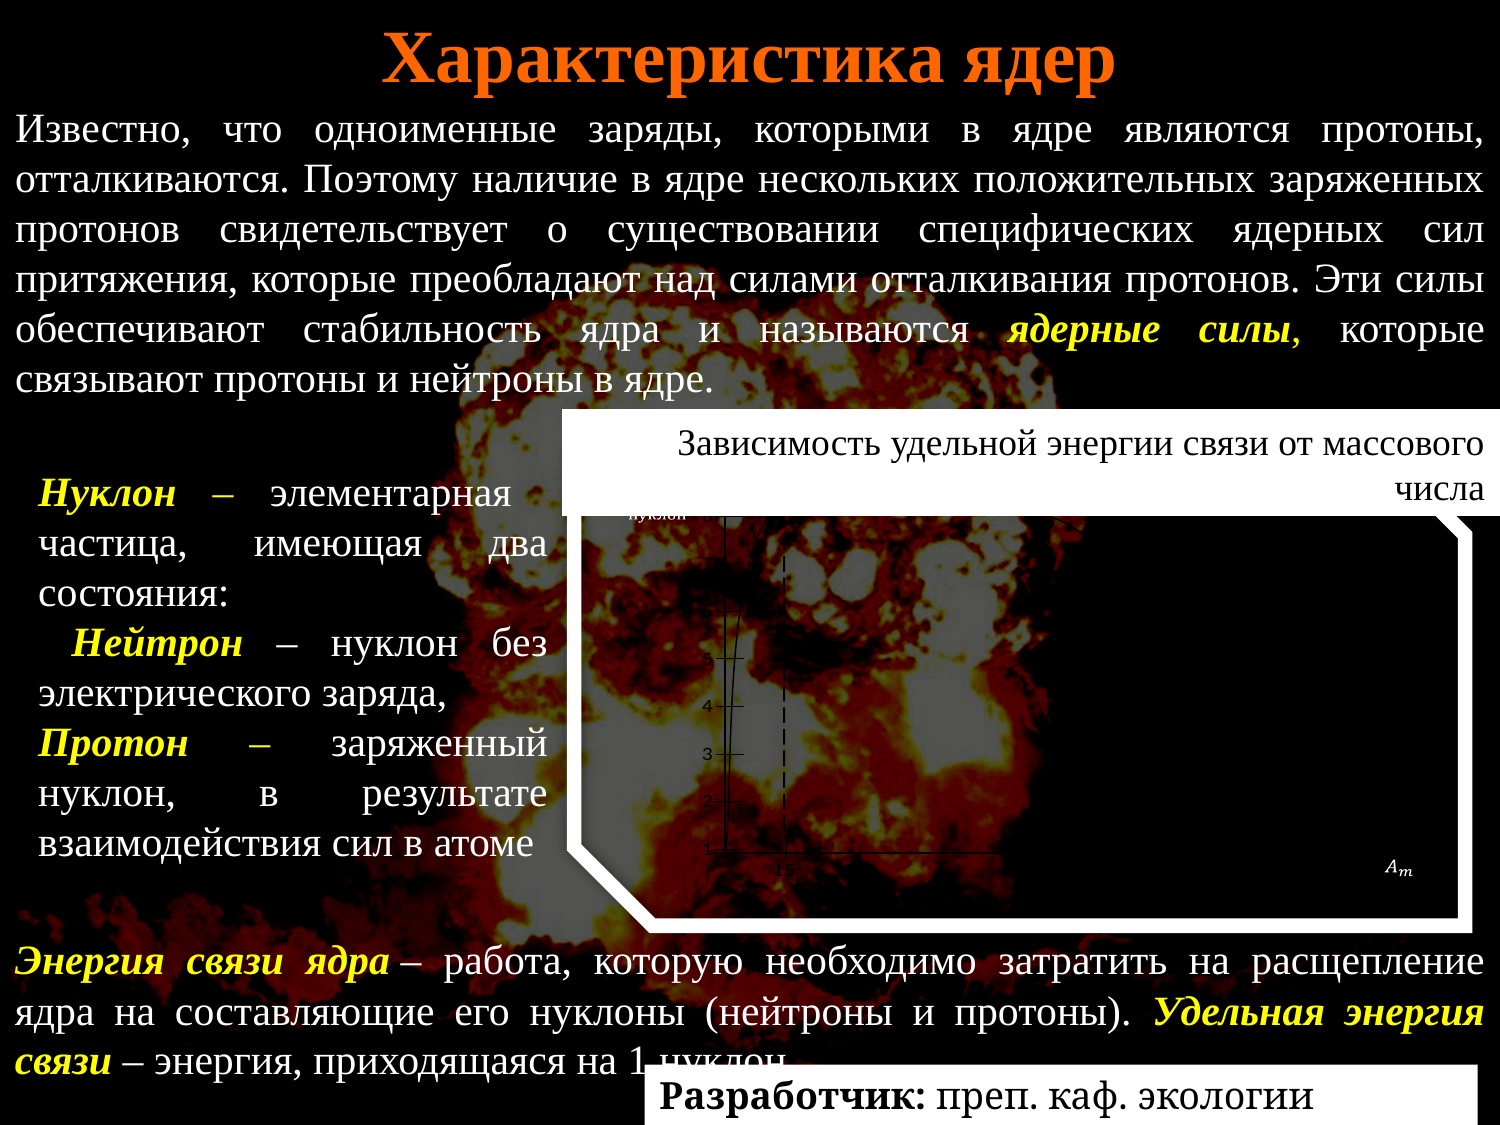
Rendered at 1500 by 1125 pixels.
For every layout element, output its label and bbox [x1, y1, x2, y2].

list [0, 0, 1500, 1125]
picture [573, 456, 1466, 926]
